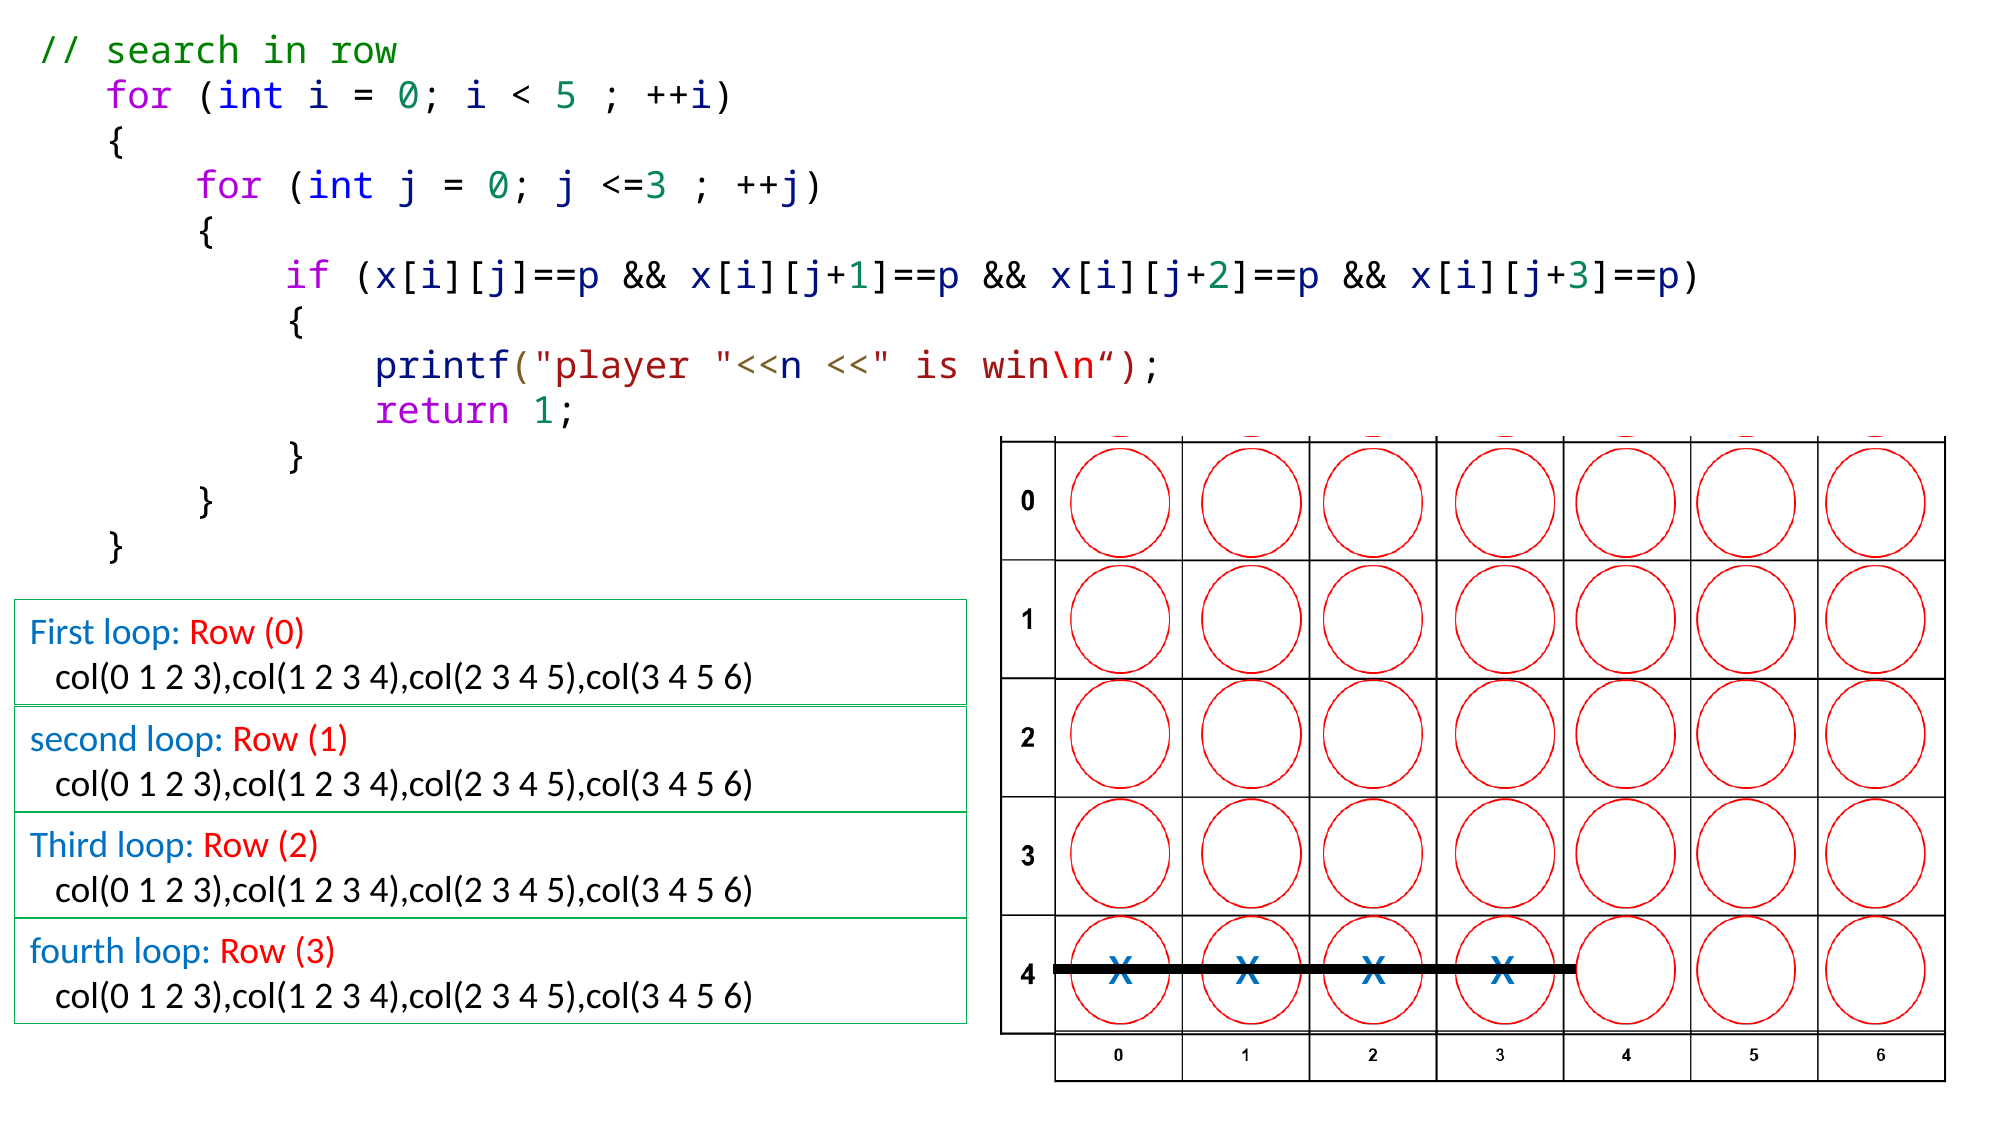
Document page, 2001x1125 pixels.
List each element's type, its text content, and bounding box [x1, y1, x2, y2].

text_box Third loop: Row (2) col(0 1 2 3),col(1 2 3 4),col(2 3 4 5),col(3 4 5 6) [14, 812, 967, 918]
text_box // search in row for (int i = 0; i < 5 ; ++i) { for (int j = 0; j <=3 ; ++j) { if (x[i][j]==p && x[i][j+1]==p && x[i][j+2]==p && x[i][j+3]==p) { printf("player "<<n <<" is win\n“); return 1; } } } [0, 18, 1800, 574]
text_box First loop: Row (0) col(0 1 2 3),col(1 2 3 4),col(2 3 4 5),col(3 4 5 6) [14, 599, 967, 705]
text_box second loop: Row (1) col(0 1 2 3),col(1 2 3 4),col(2 3 4 5),col(3 4 5 6) [14, 706, 967, 812]
picture [999, 436, 1952, 1083]
text_box fourth loop: Row (3) col(0 1 2 3),col(1 2 3 4),col(2 3 4 5),col(3 4 5 6) [14, 918, 967, 1024]
